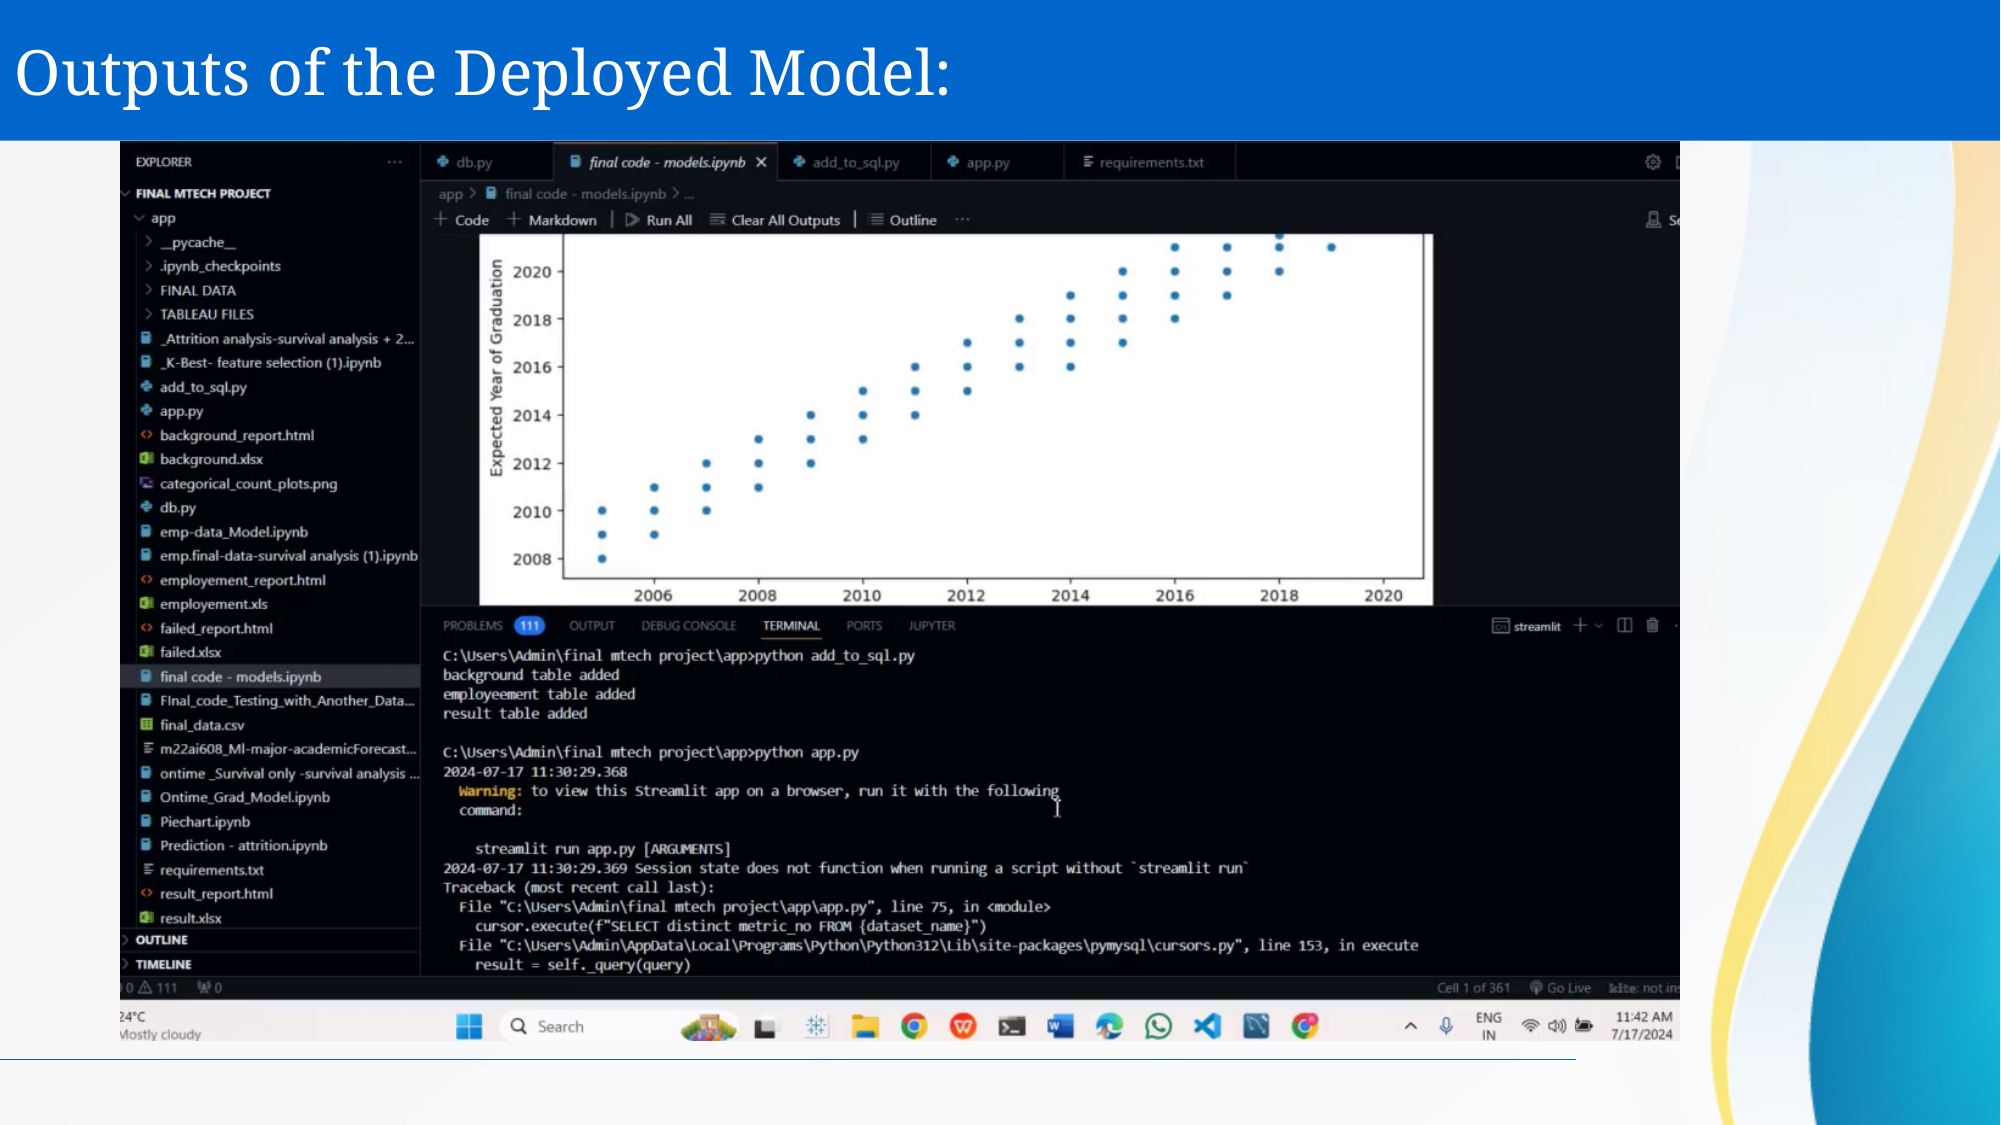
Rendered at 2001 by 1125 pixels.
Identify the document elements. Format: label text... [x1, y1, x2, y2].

text_box Outputs of the Deployed Model: [0, 0, 2000, 141]
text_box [119, 140, 1681, 1042]
picture [0, 0, 2001, 1125]
